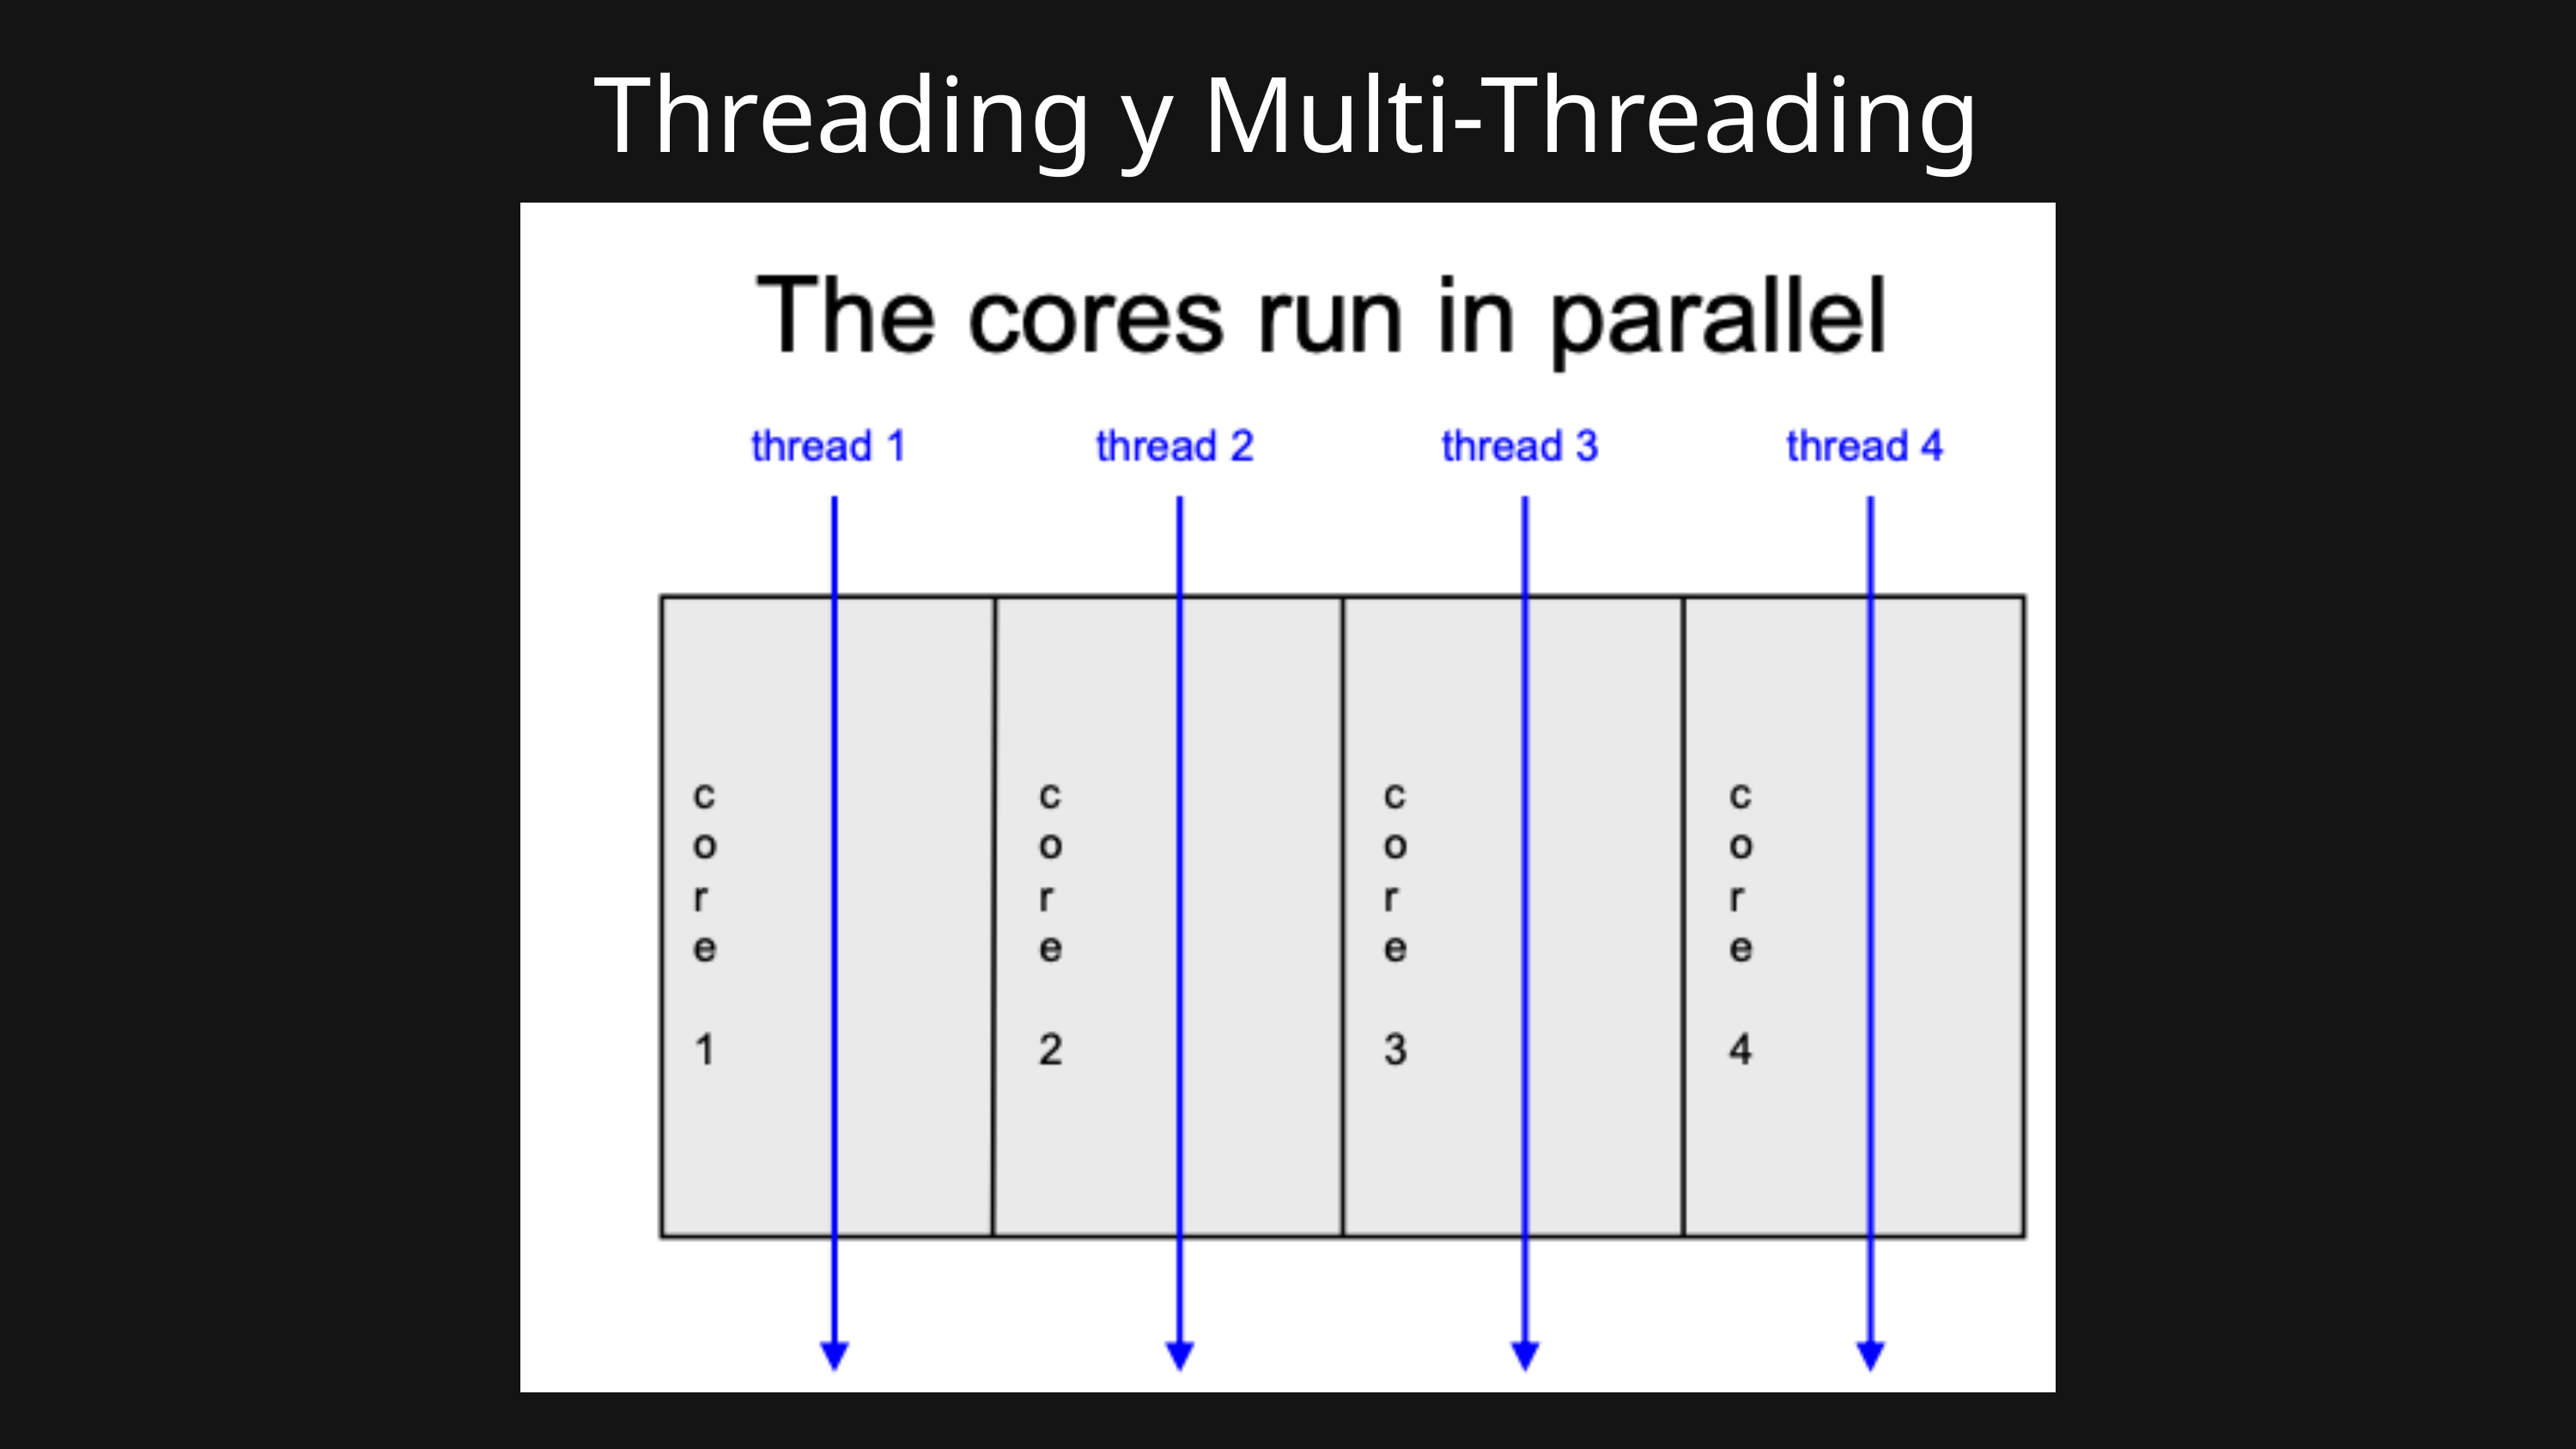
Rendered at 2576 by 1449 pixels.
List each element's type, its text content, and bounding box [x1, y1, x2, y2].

text_box Threading y Multi-Threading [417, 27, 2159, 173]
picture [520, 202, 2056, 1393]
